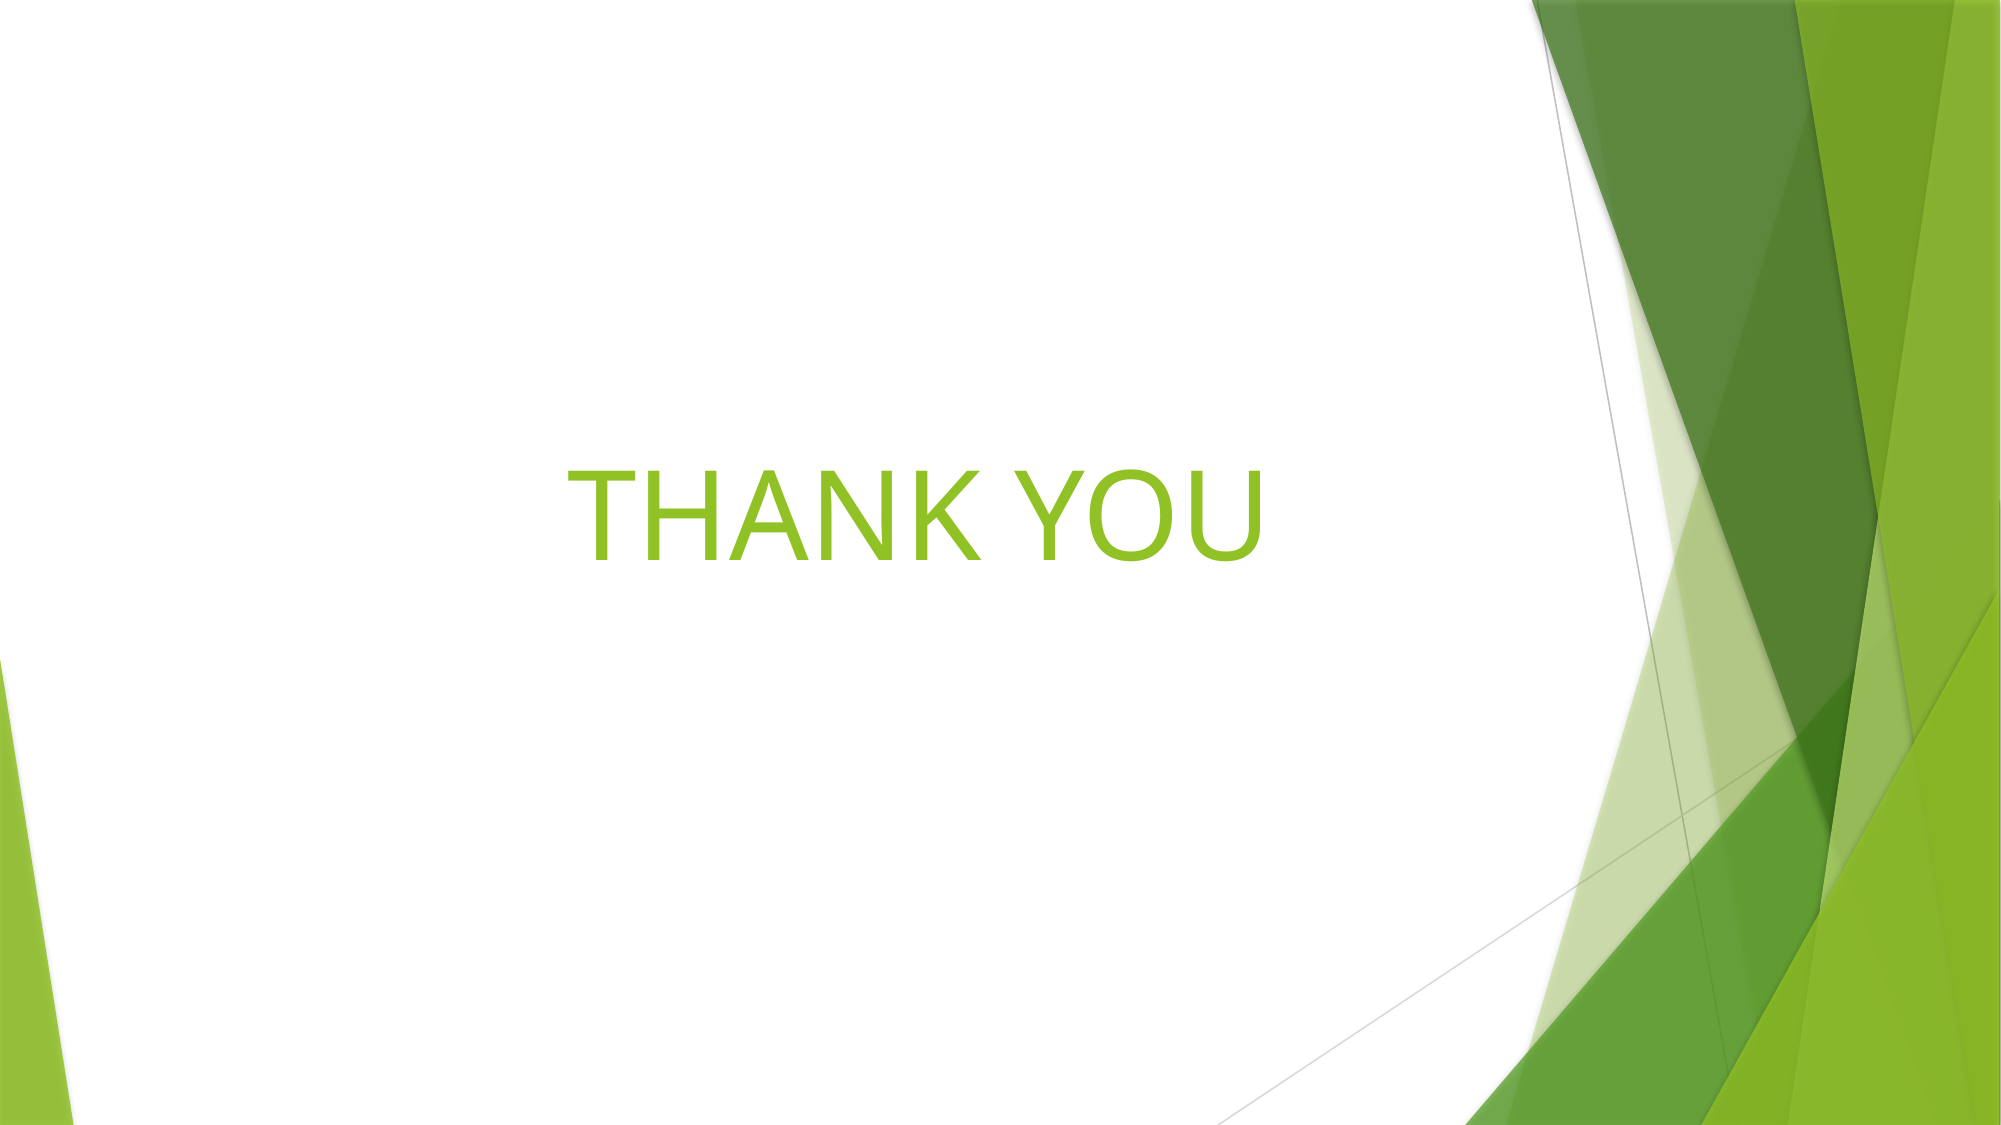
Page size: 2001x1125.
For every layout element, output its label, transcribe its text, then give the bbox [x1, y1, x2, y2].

title THANK YOU [214, 427, 1625, 645]
